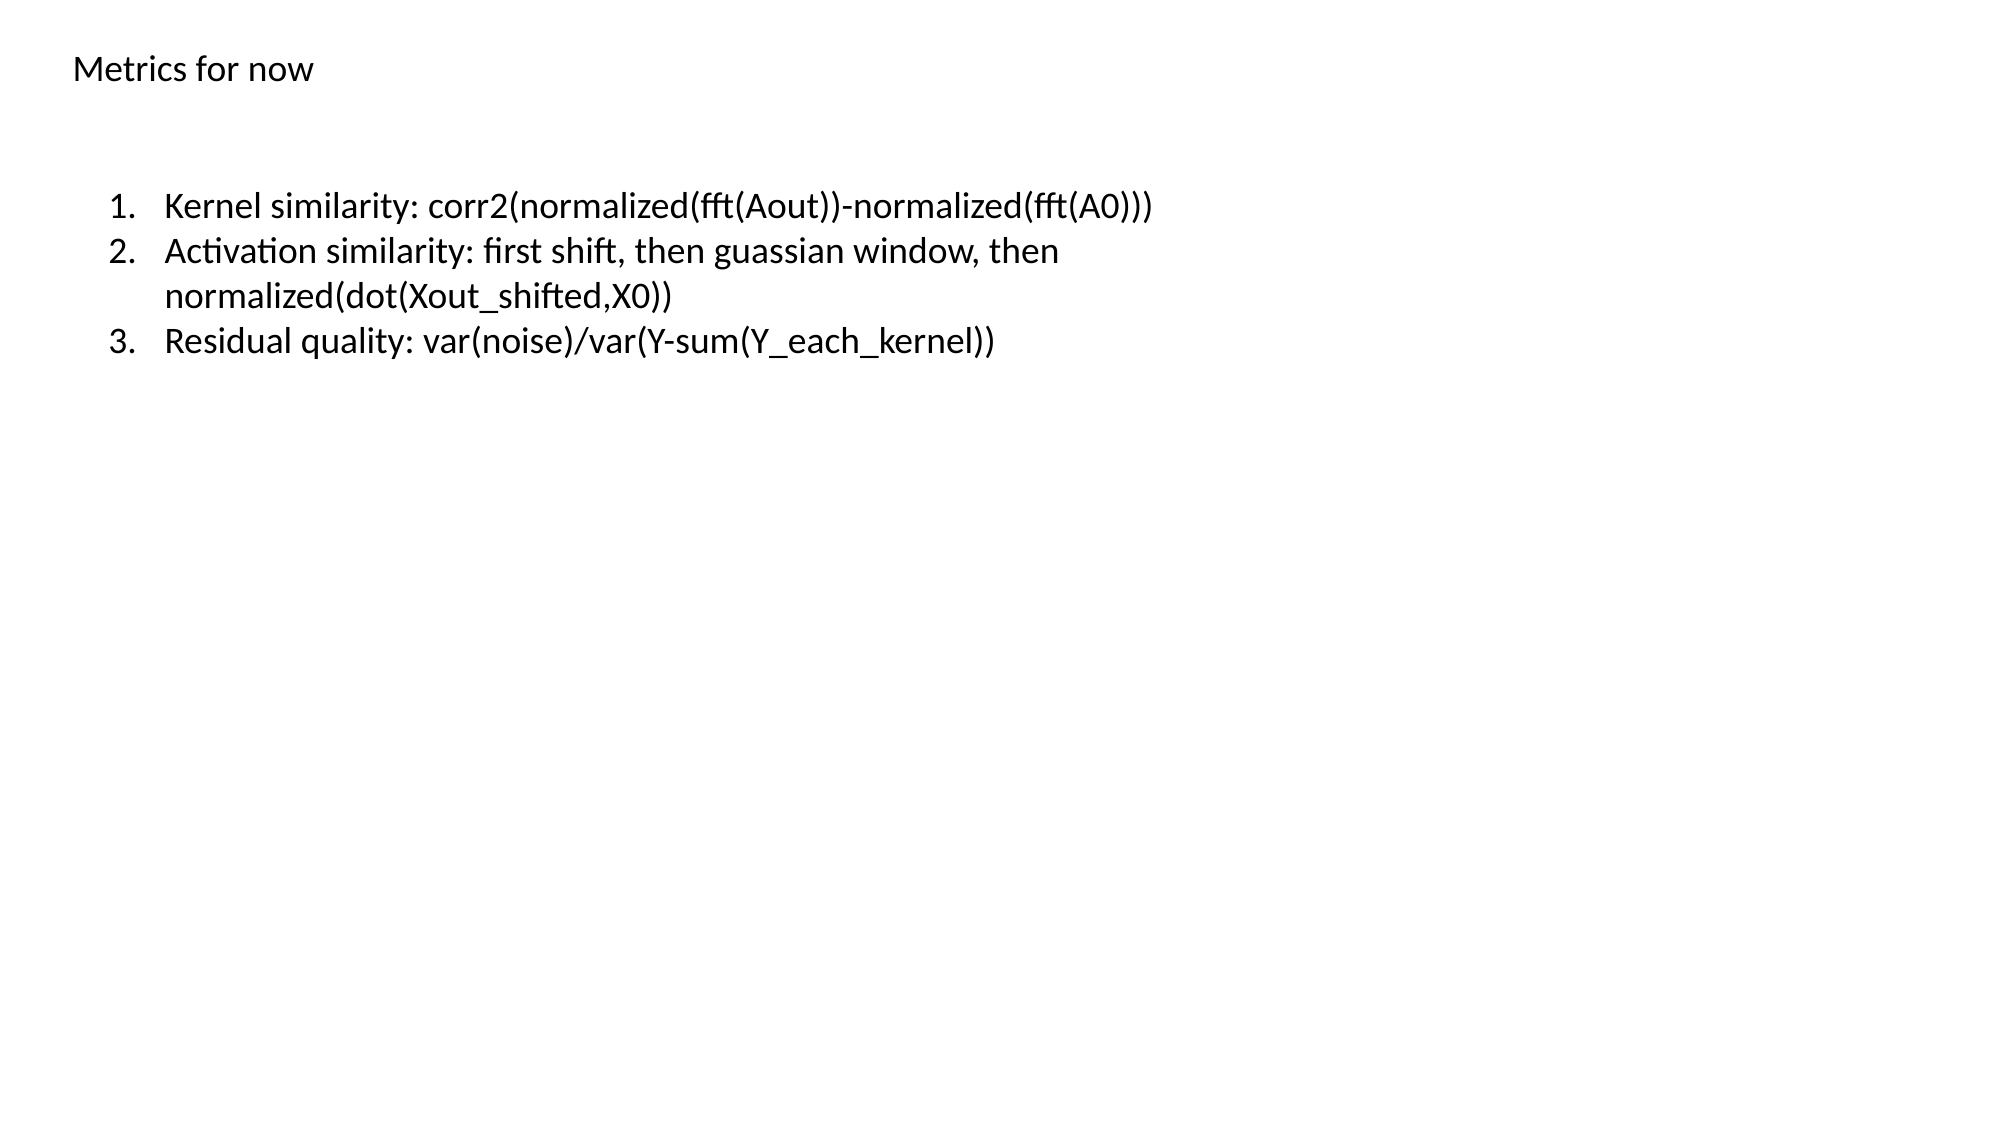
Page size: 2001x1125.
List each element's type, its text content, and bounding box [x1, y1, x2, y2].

text_box Metrics for now [57, 37, 909, 97]
text_box Kernel similarity: corr2(normalized(fft(Aout))-normalized(fft(A0))) Activation similarity: first shift, then guassian window, then normalized(dot(Xout_shifted,X0)) Residual quality: var(noise)/var(Y-sum(Y_each_kernel)) [93, 173, 1423, 369]
